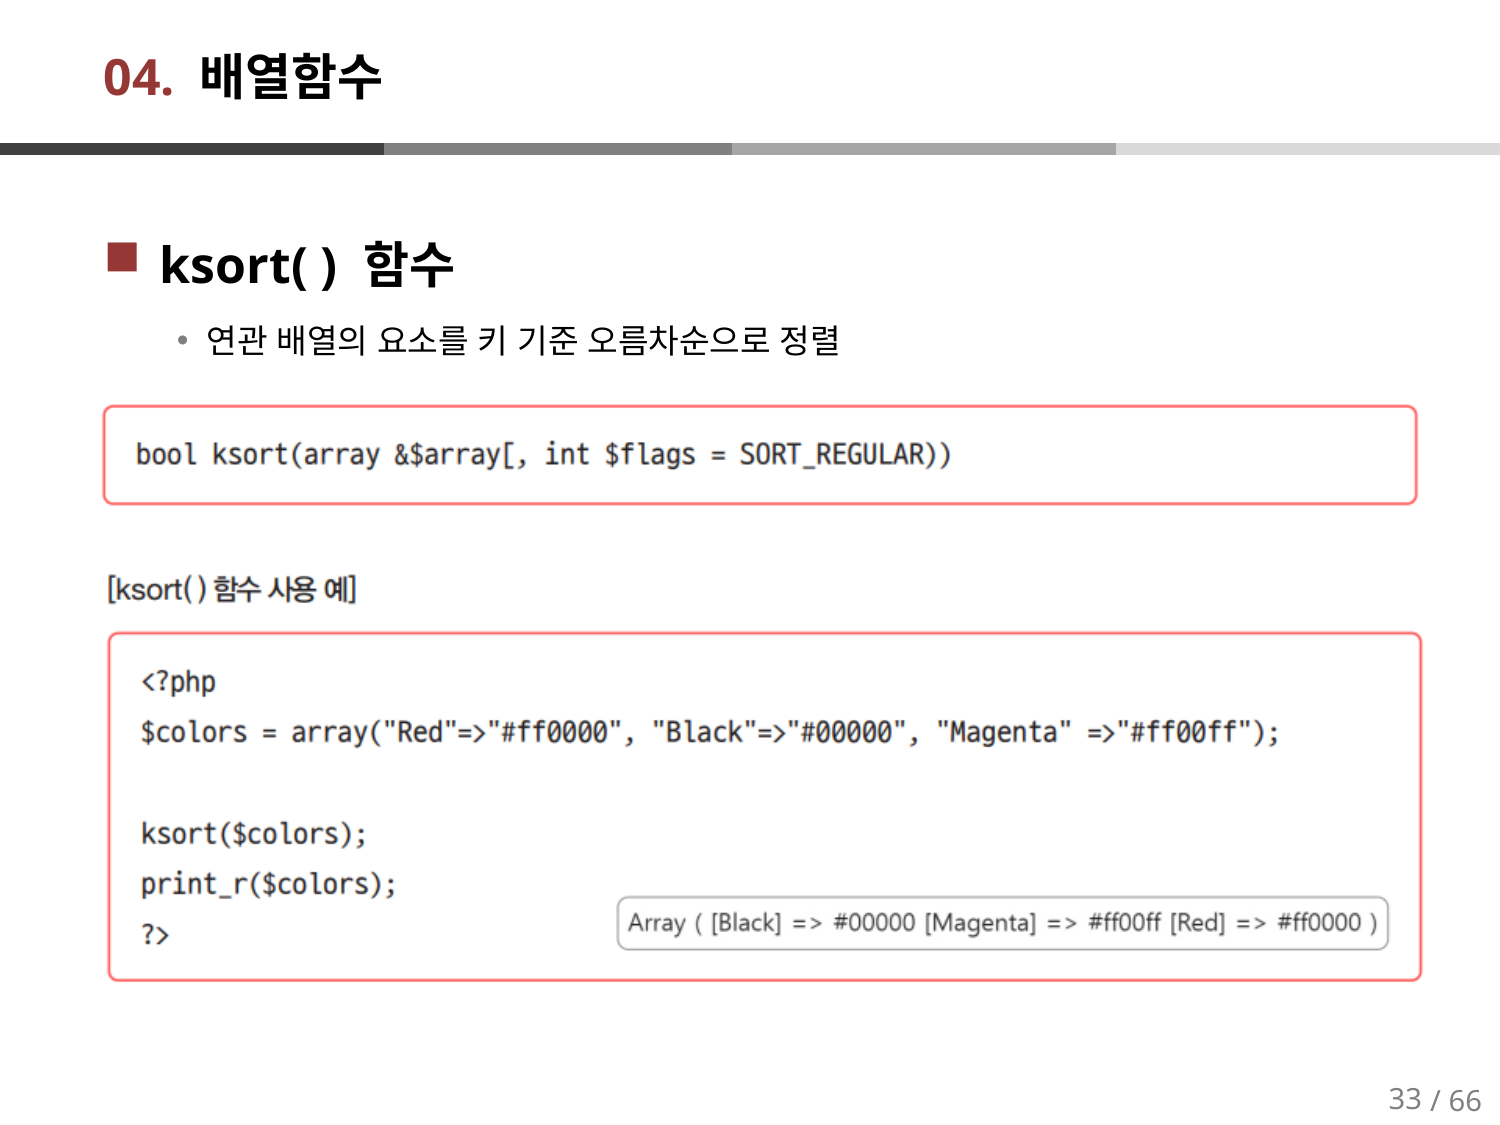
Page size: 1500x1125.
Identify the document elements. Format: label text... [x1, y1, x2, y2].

picture [101, 567, 1432, 993]
picture [95, 396, 1428, 512]
list ksort( ) 함수 연관 배열의 요소를 키 기준 오름차순으로 정렬 [88, 196, 1436, 1083]
title 04. 배열함수 [88, 30, 1211, 121]
